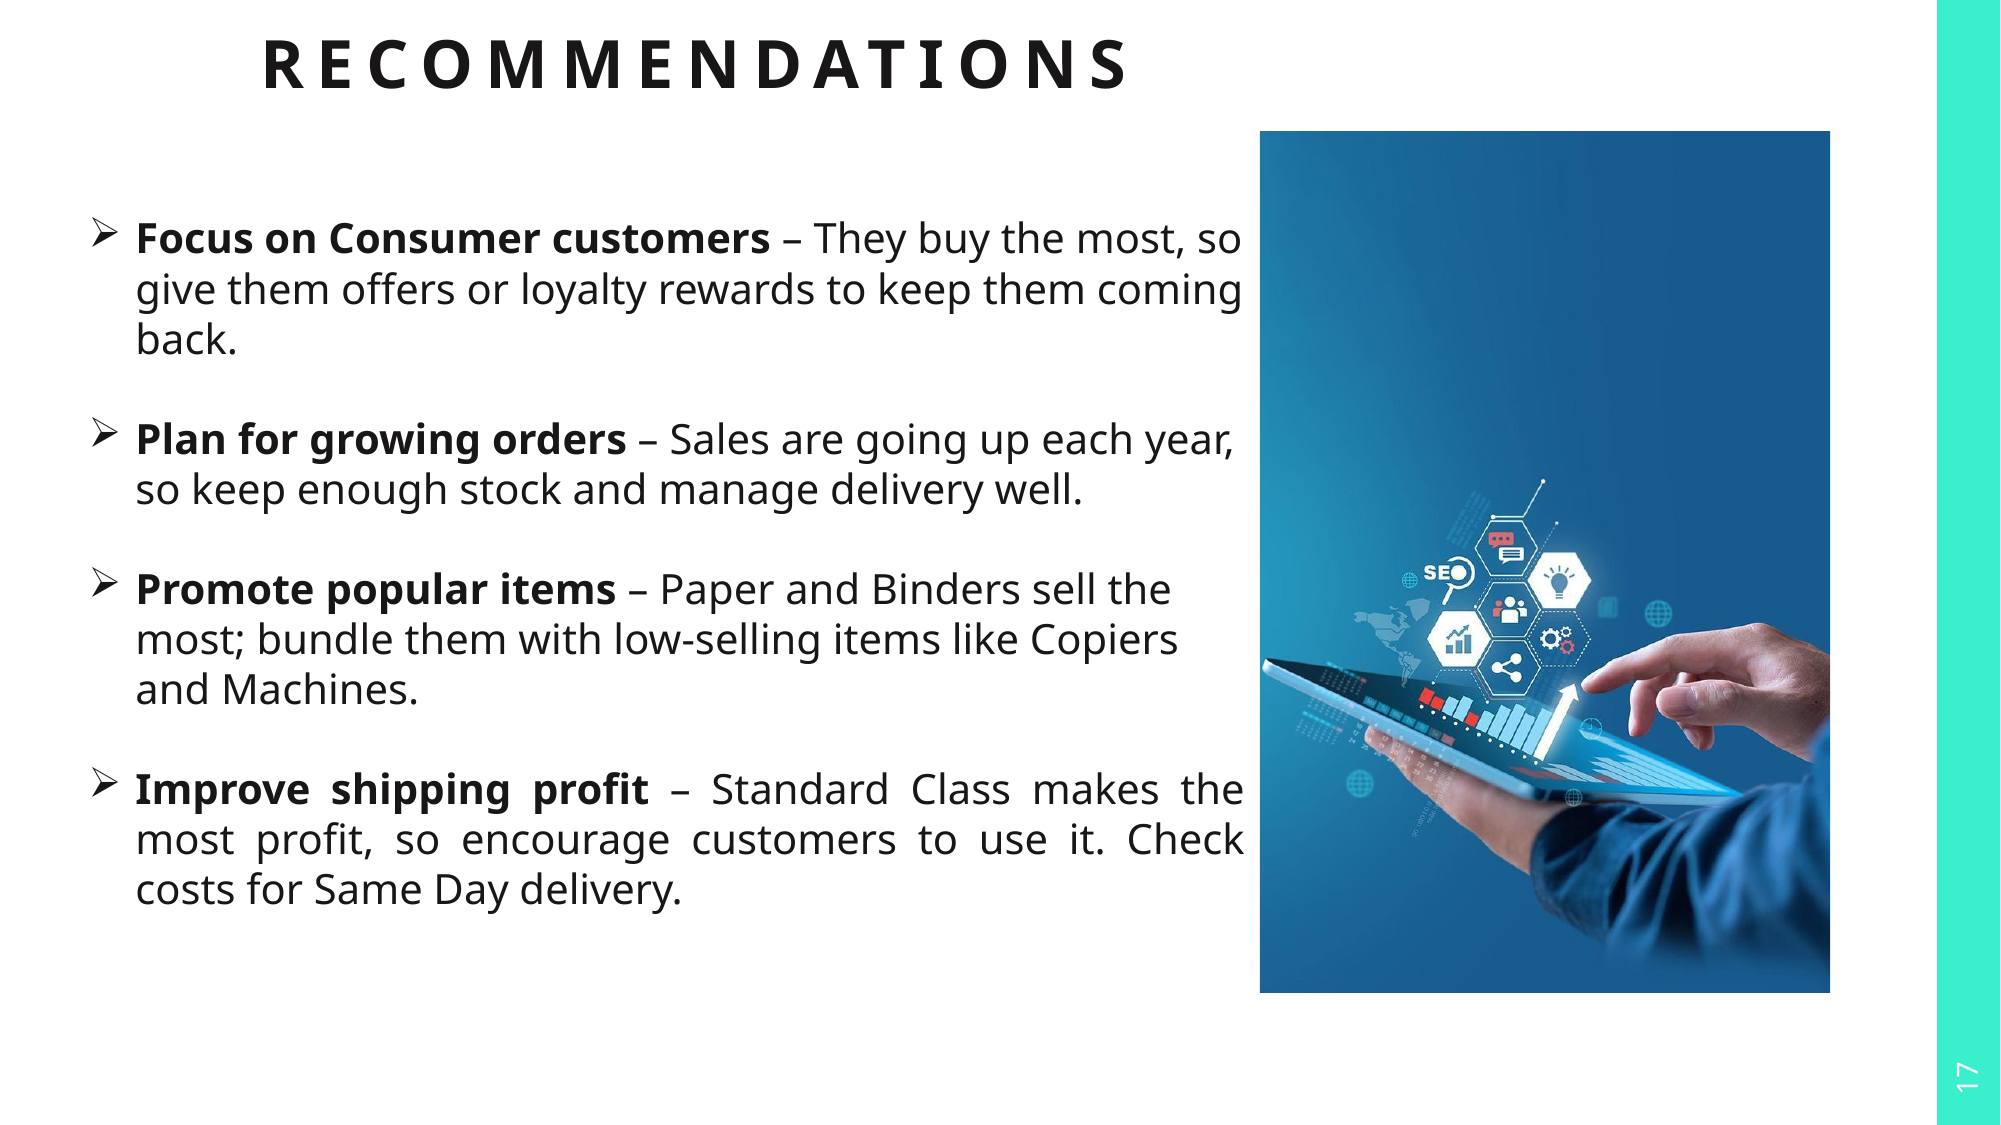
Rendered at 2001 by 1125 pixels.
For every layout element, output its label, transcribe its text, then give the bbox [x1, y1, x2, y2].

text_box Focus on Consumer customers – They buy the most, so give them offers or loyalty rewards to keep them coming back. Plan for growing orders – Sales are going up each year, so keep enough stock and manage delivery well. Promote popular items – Paper and Binders sell the most; bundle them with low-selling items like Copiers and Machines. Improve shipping profit – Standard Class makes the most profit, so encourage customers to use it. Check costs for Same Day delivery. [73, 204, 1259, 921]
slide_number 17 [1937, 1032, 2000, 1125]
picture [1259, 131, 1831, 993]
title Recommendations [139, 31, 1261, 122]
